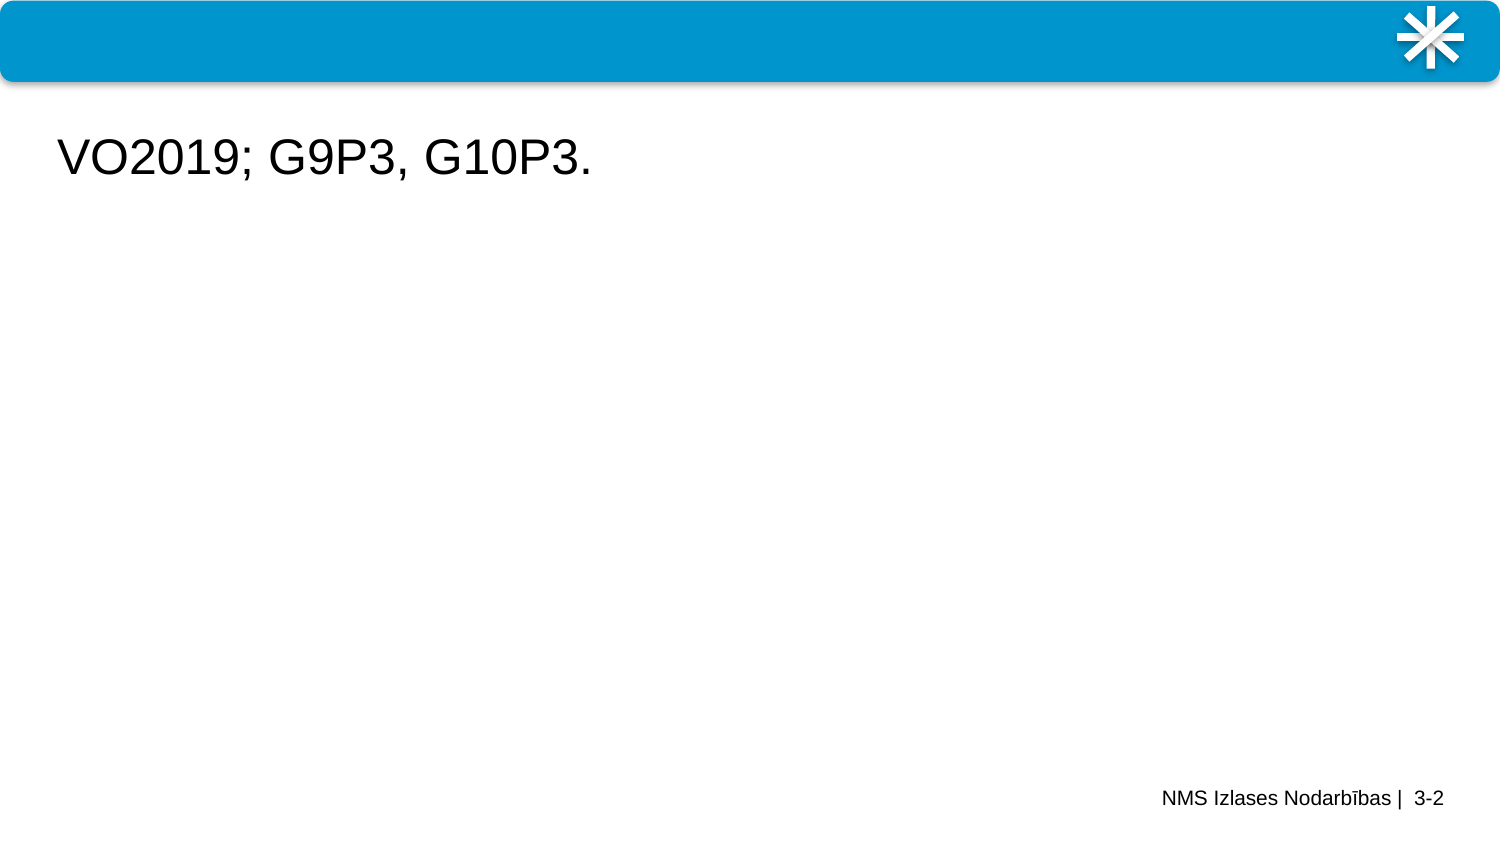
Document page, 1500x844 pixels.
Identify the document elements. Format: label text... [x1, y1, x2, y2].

list VO2019; G9P3, G10P3. [56, 124, 731, 729]
